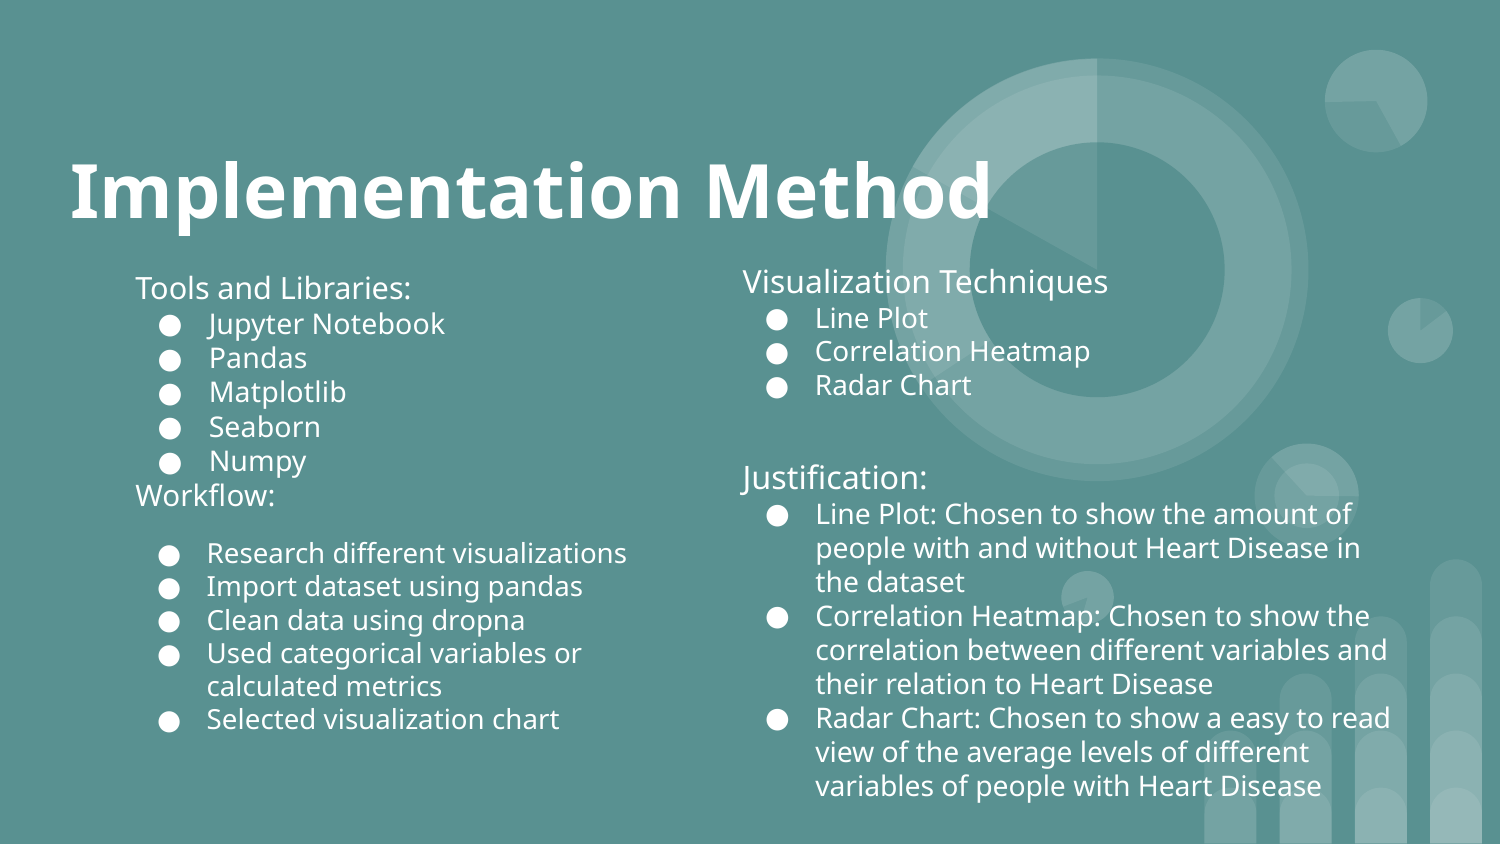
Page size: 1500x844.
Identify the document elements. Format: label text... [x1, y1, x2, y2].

subtitle Visualization Techniques Line Plot Correlation Heatmap Radar Chart [727, 246, 1127, 429]
list Workflow: Research different visualizations Import dataset using pandas Clean data using dropna Used categorical variables or calculated metrics Selected visualization chart [120, 461, 727, 751]
subtitle Justification: Line Plot: Chosen to show the amount of people with and without Heart Disease in the dataset Correlation Heatmap: Chosen to show the correlation between different variables and their relation to Heart Disease Radar Chart: Chosen to show a easy to read view of the average levels of different variables of people with Heart Disease [727, 442, 1411, 844]
subtitle Tools and Libraries: Jupyter Notebook Pandas Matplotlib Seaborn Numpy [120, 253, 464, 461]
title Implementation Method [55, 35, 1142, 343]
